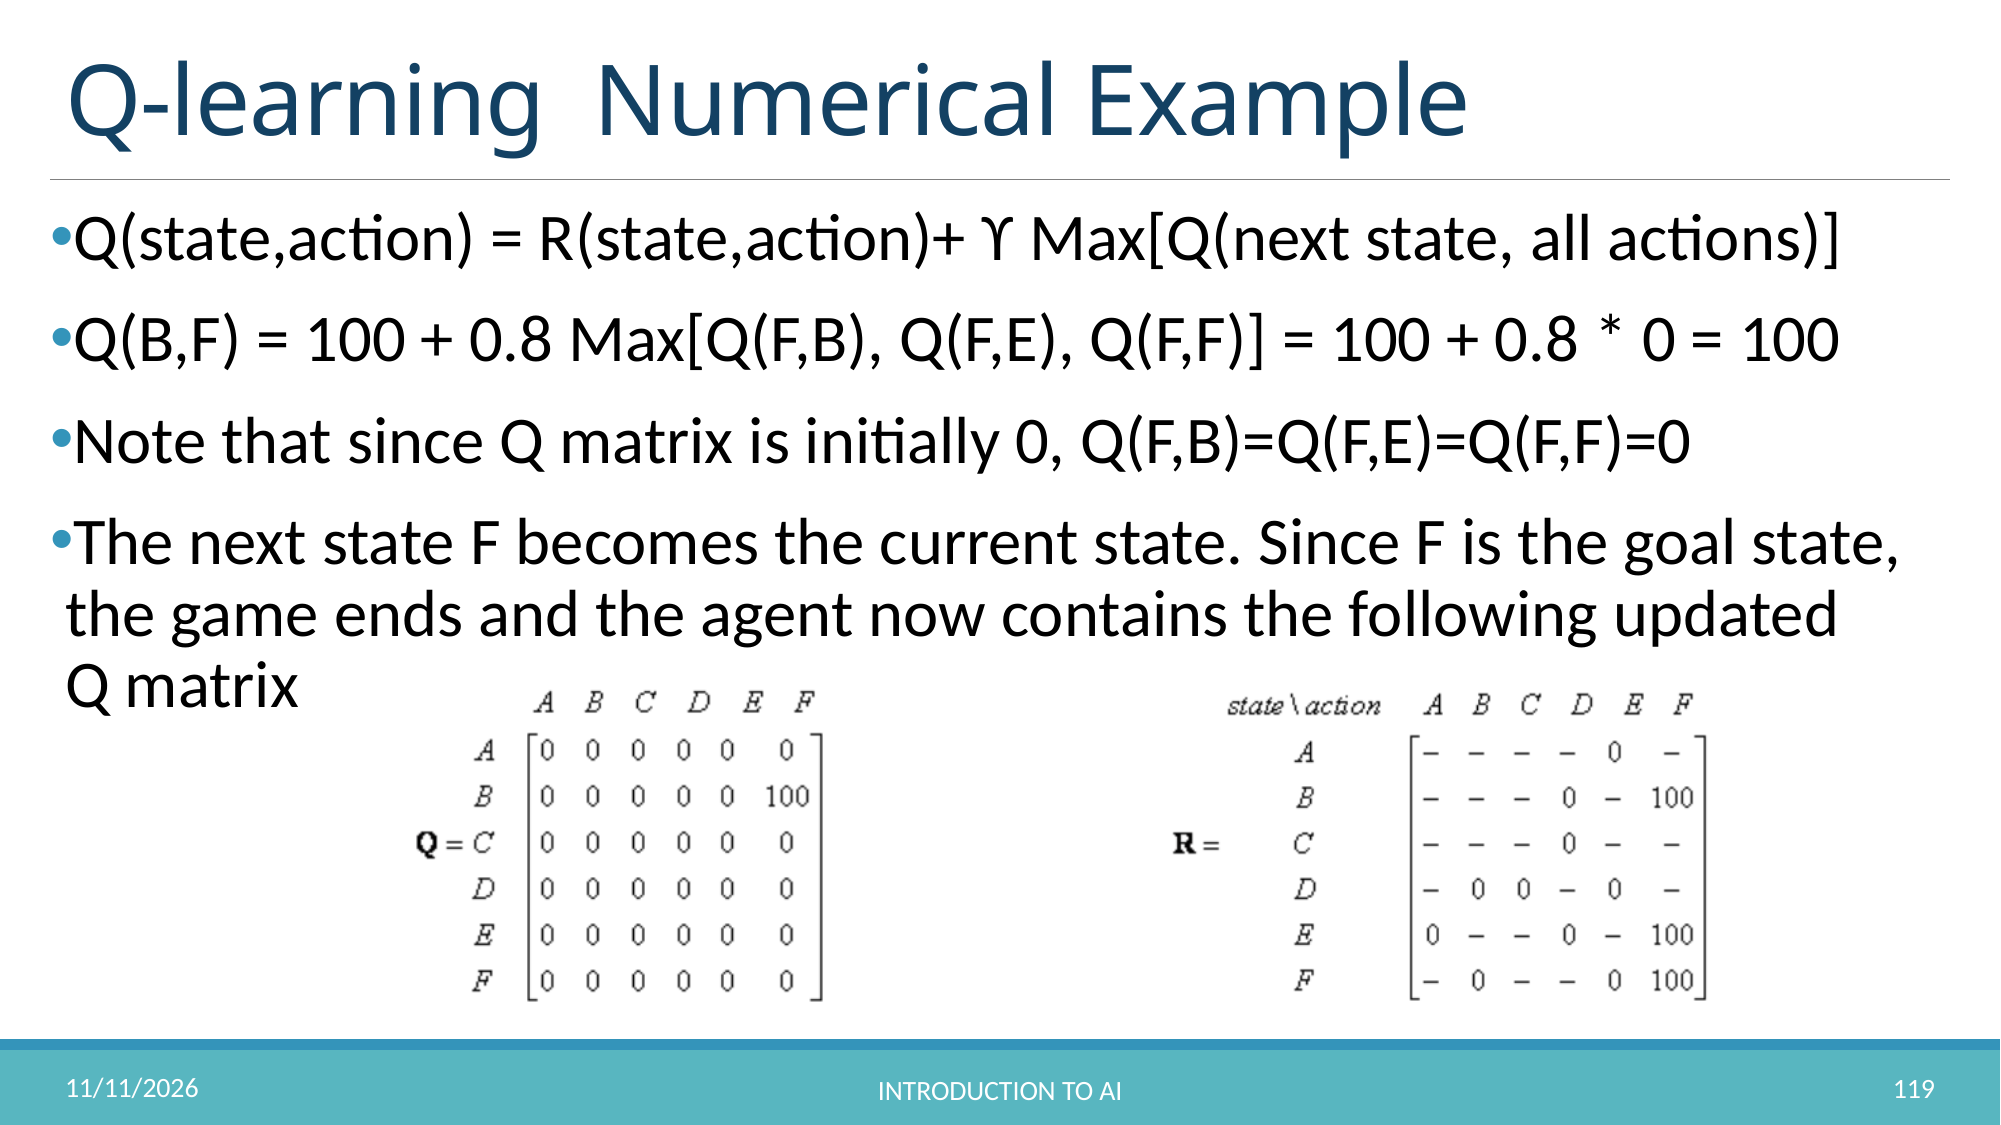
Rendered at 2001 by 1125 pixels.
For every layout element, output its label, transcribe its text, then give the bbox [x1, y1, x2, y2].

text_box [1157, 662, 1736, 1030]
slide_number 119 [1734, 1057, 1950, 1118]
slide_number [50, 1056, 456, 1117]
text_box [398, 662, 856, 1030]
title Q-learning Numerical Example [50, 47, 1950, 163]
list Q(state,action) = R(state,action)+ ϒ Max[Q(next state, all actions)] Q(B,F) = 100 + 0.8 Max[Q(F,B), Q(F,E), Q(F,F)] = 100 + 0.8 * 0 = 100 Note that since Q matrix is initially 0, Q(F,B)=Q(F,E)=Q(F,F)=0 The next state F becomes the current state. Since F is the goal state, the game ends and the agent now contains the following updated Q matrix [50, 195, 1915, 1030]
footer Introduction to AI [604, 1059, 1396, 1120]
